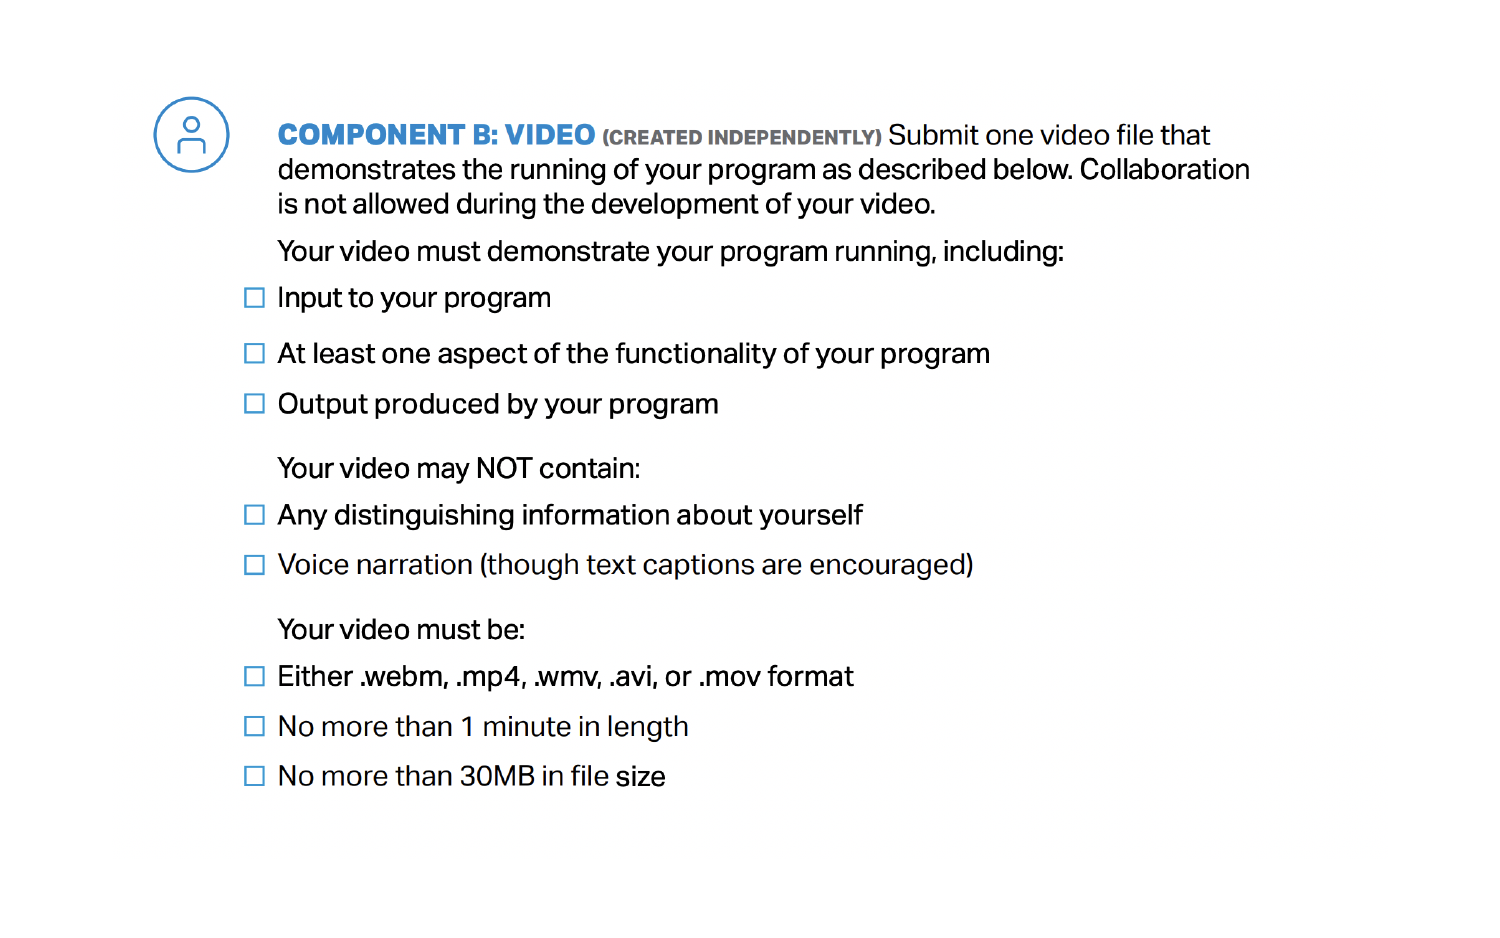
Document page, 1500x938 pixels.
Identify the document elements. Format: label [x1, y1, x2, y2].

picture [112, 79, 1388, 859]
